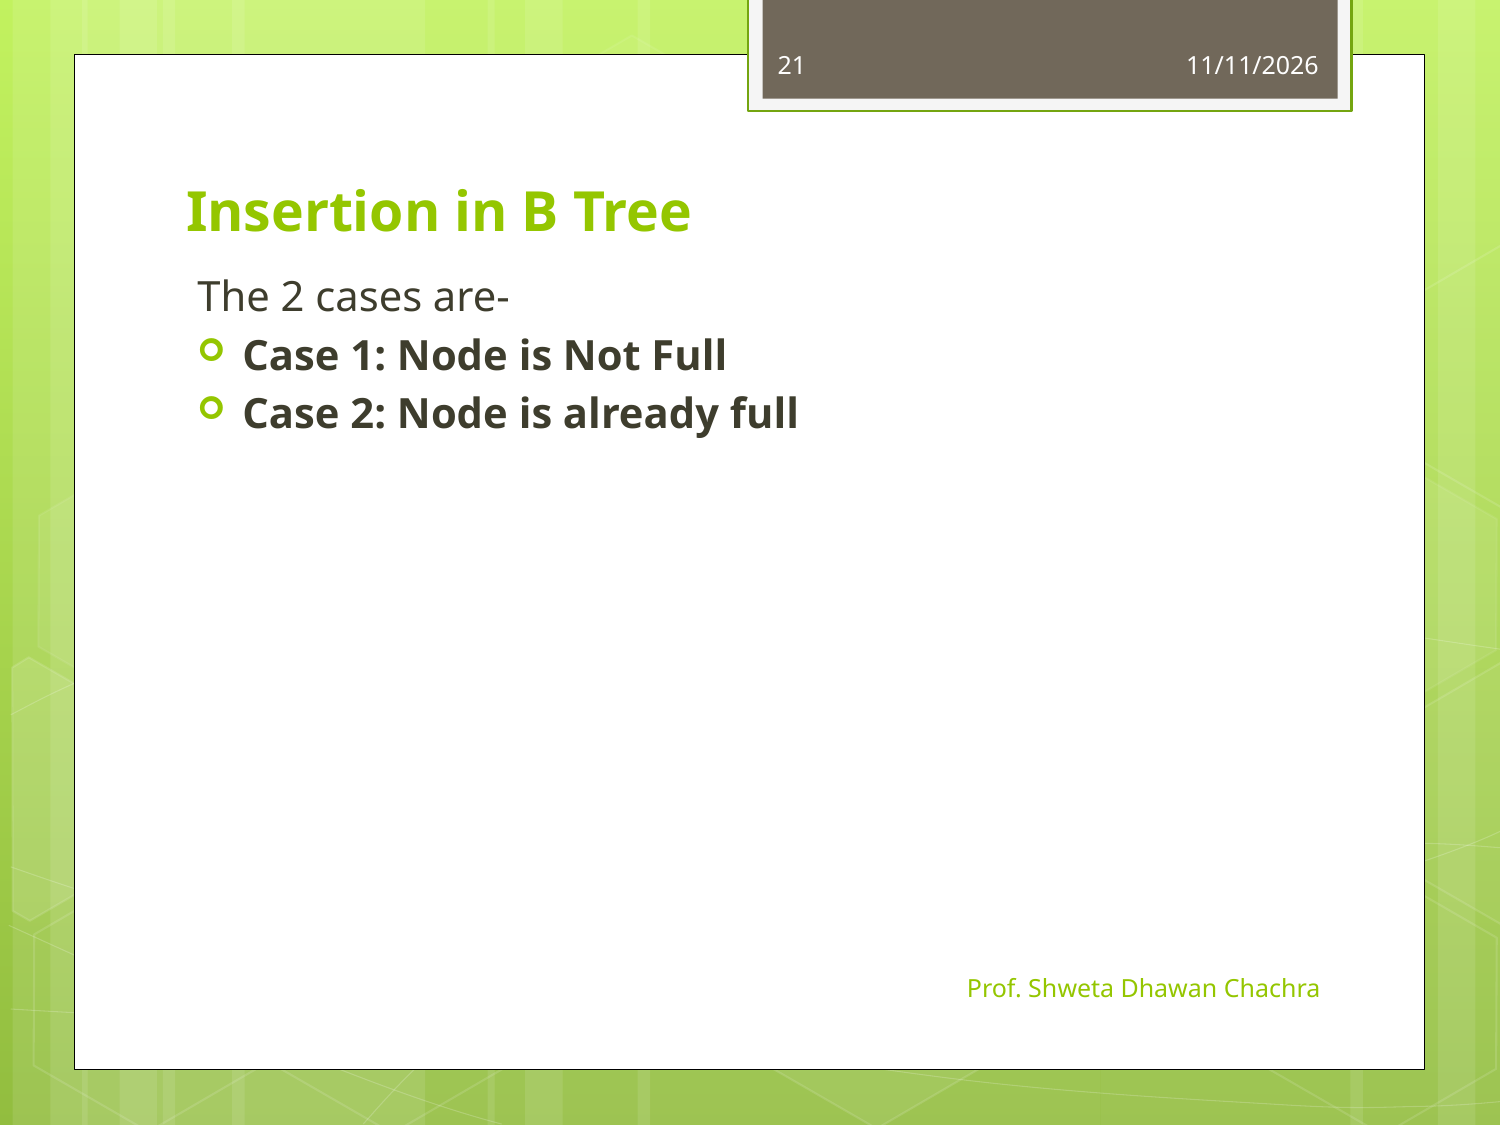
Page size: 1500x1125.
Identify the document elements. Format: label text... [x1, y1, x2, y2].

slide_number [983, 36, 1334, 97]
slide_number 21 [762, 36, 982, 97]
footer Prof. Shweta Dhawan Chachra [761, 960, 1336, 1020]
title Insertion in B Tree [171, 168, 1324, 250]
list The 2 cases are- Case 1: Node is Not Full Case 2: Node is already full [171, 262, 1283, 957]
